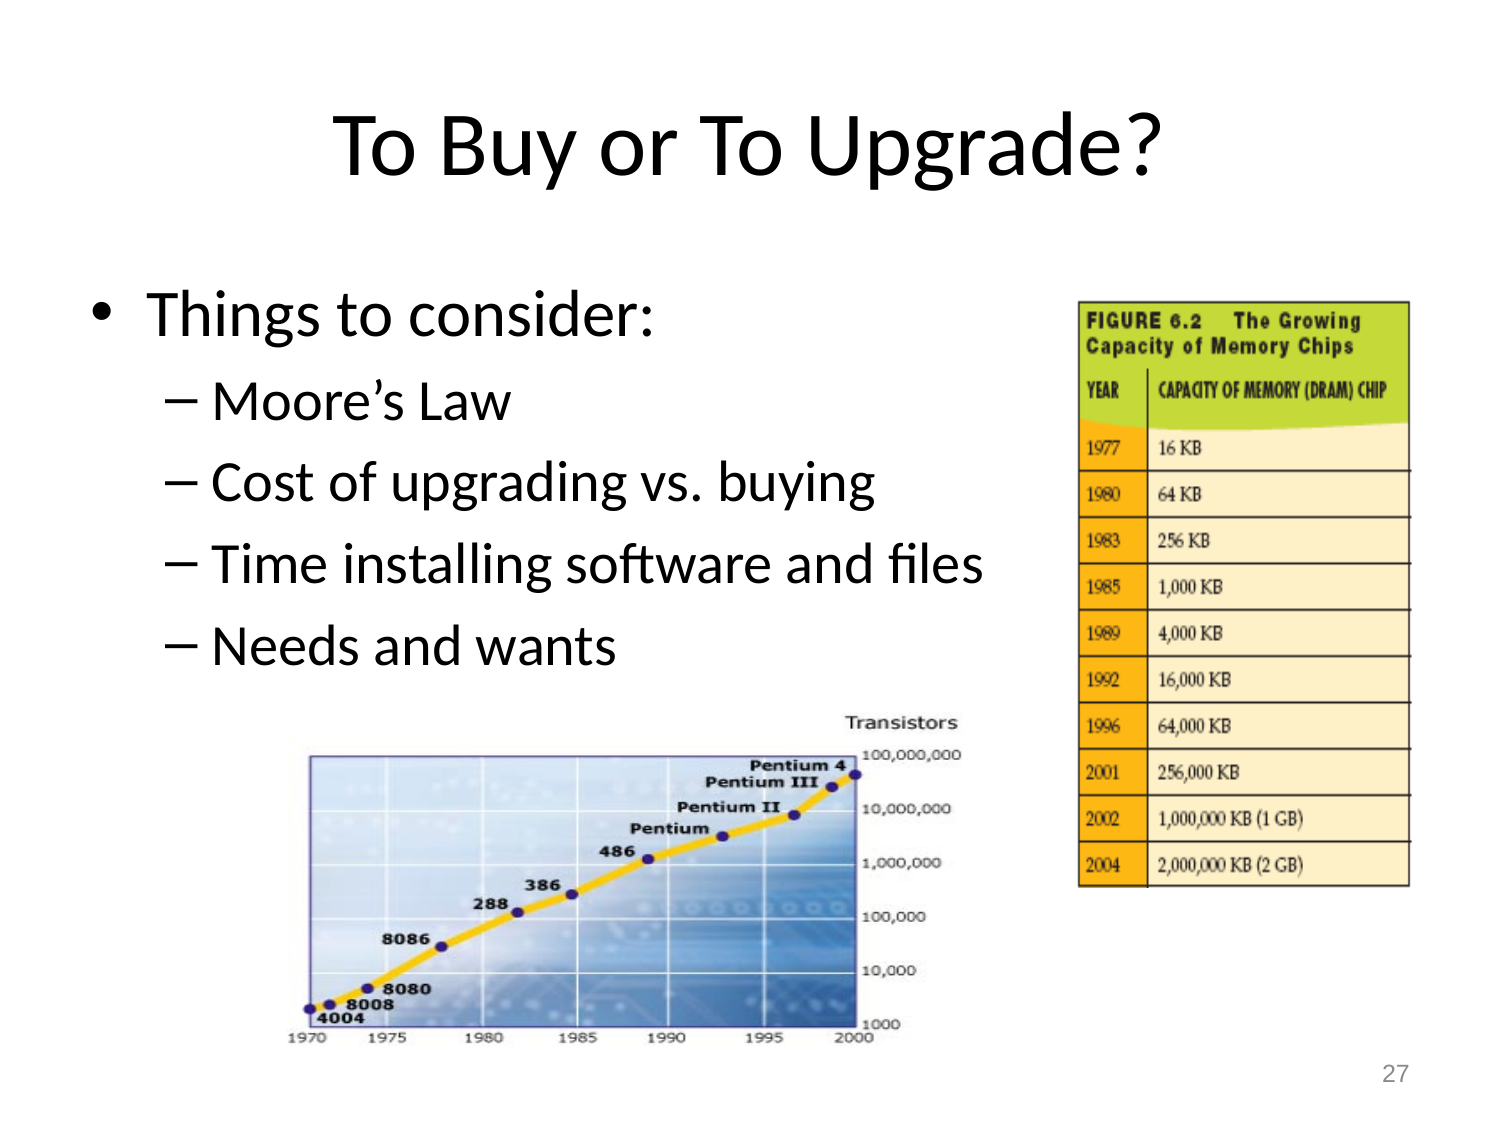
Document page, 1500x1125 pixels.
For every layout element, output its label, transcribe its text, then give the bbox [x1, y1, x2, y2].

picture [1074, 299, 1413, 888]
list Things to consider: Moore’s Law Cost of upgrading vs. buying Time installing software and files Needs and wants [75, 262, 1425, 1005]
title To Buy or To Upgrade? [75, 45, 1425, 233]
slide_number 27 [1074, 1042, 1425, 1103]
picture [287, 712, 963, 1047]
